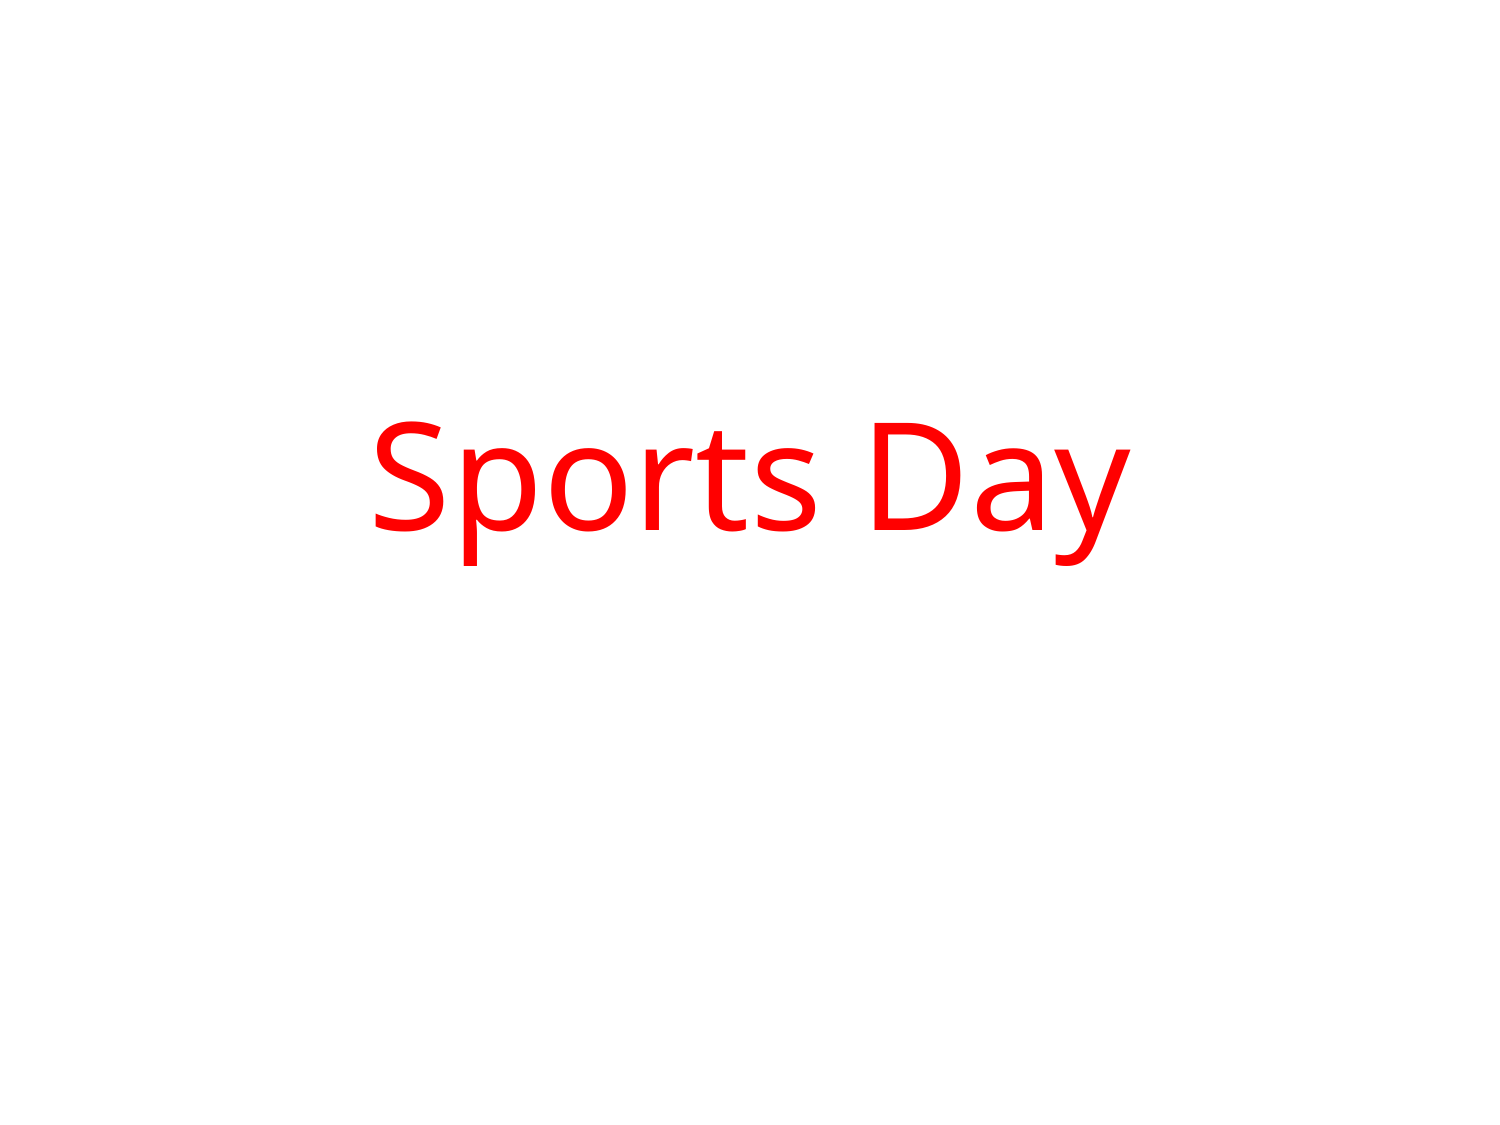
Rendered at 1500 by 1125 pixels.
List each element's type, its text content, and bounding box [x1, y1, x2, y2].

title Sports Day [112, 349, 1388, 591]
